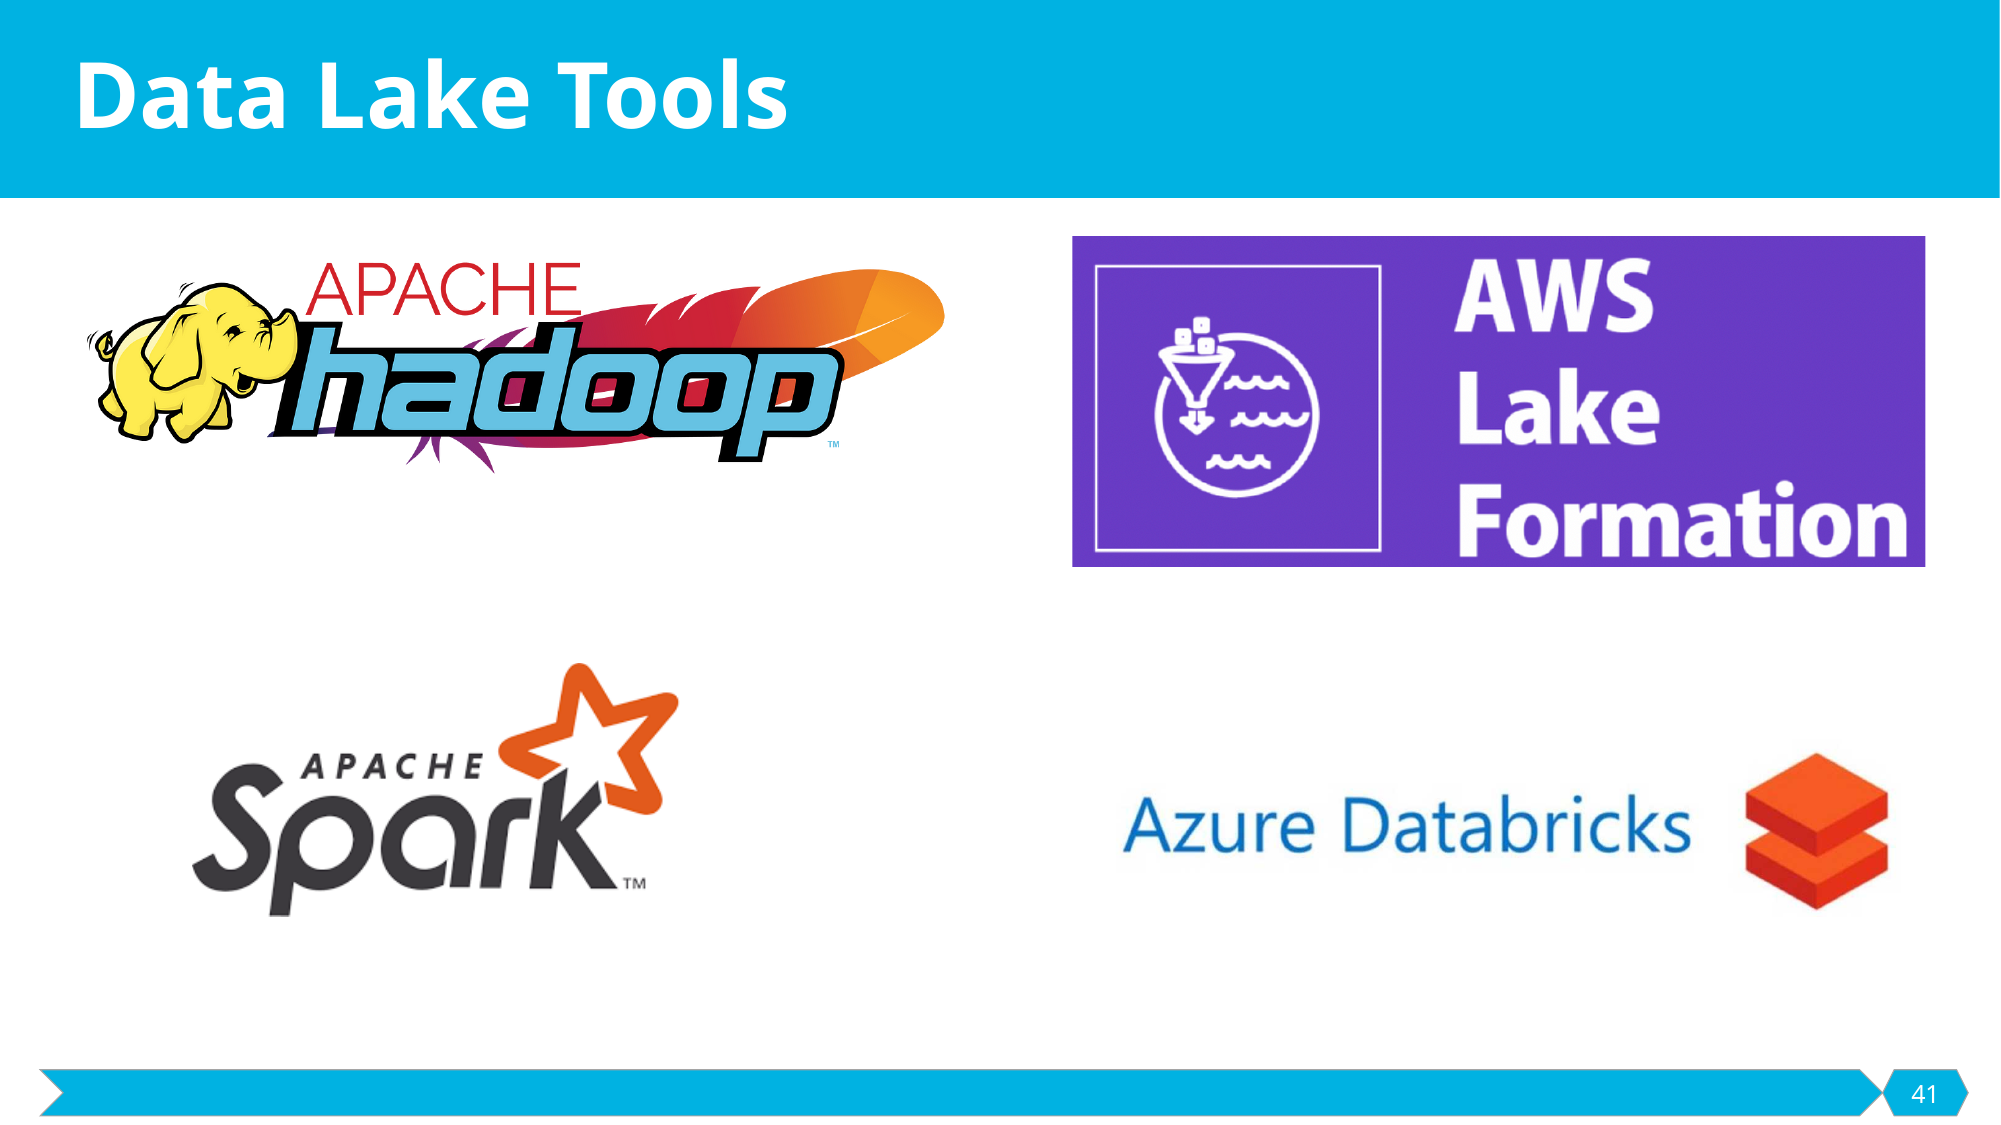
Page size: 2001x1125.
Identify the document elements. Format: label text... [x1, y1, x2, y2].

picture [1108, 714, 1901, 917]
title Data Lake Tools [56, 0, 1969, 199]
picture [192, 663, 680, 917]
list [56, 226, 981, 505]
picture [1072, 236, 1926, 567]
slide_number 41 [1882, 1065, 1969, 1125]
